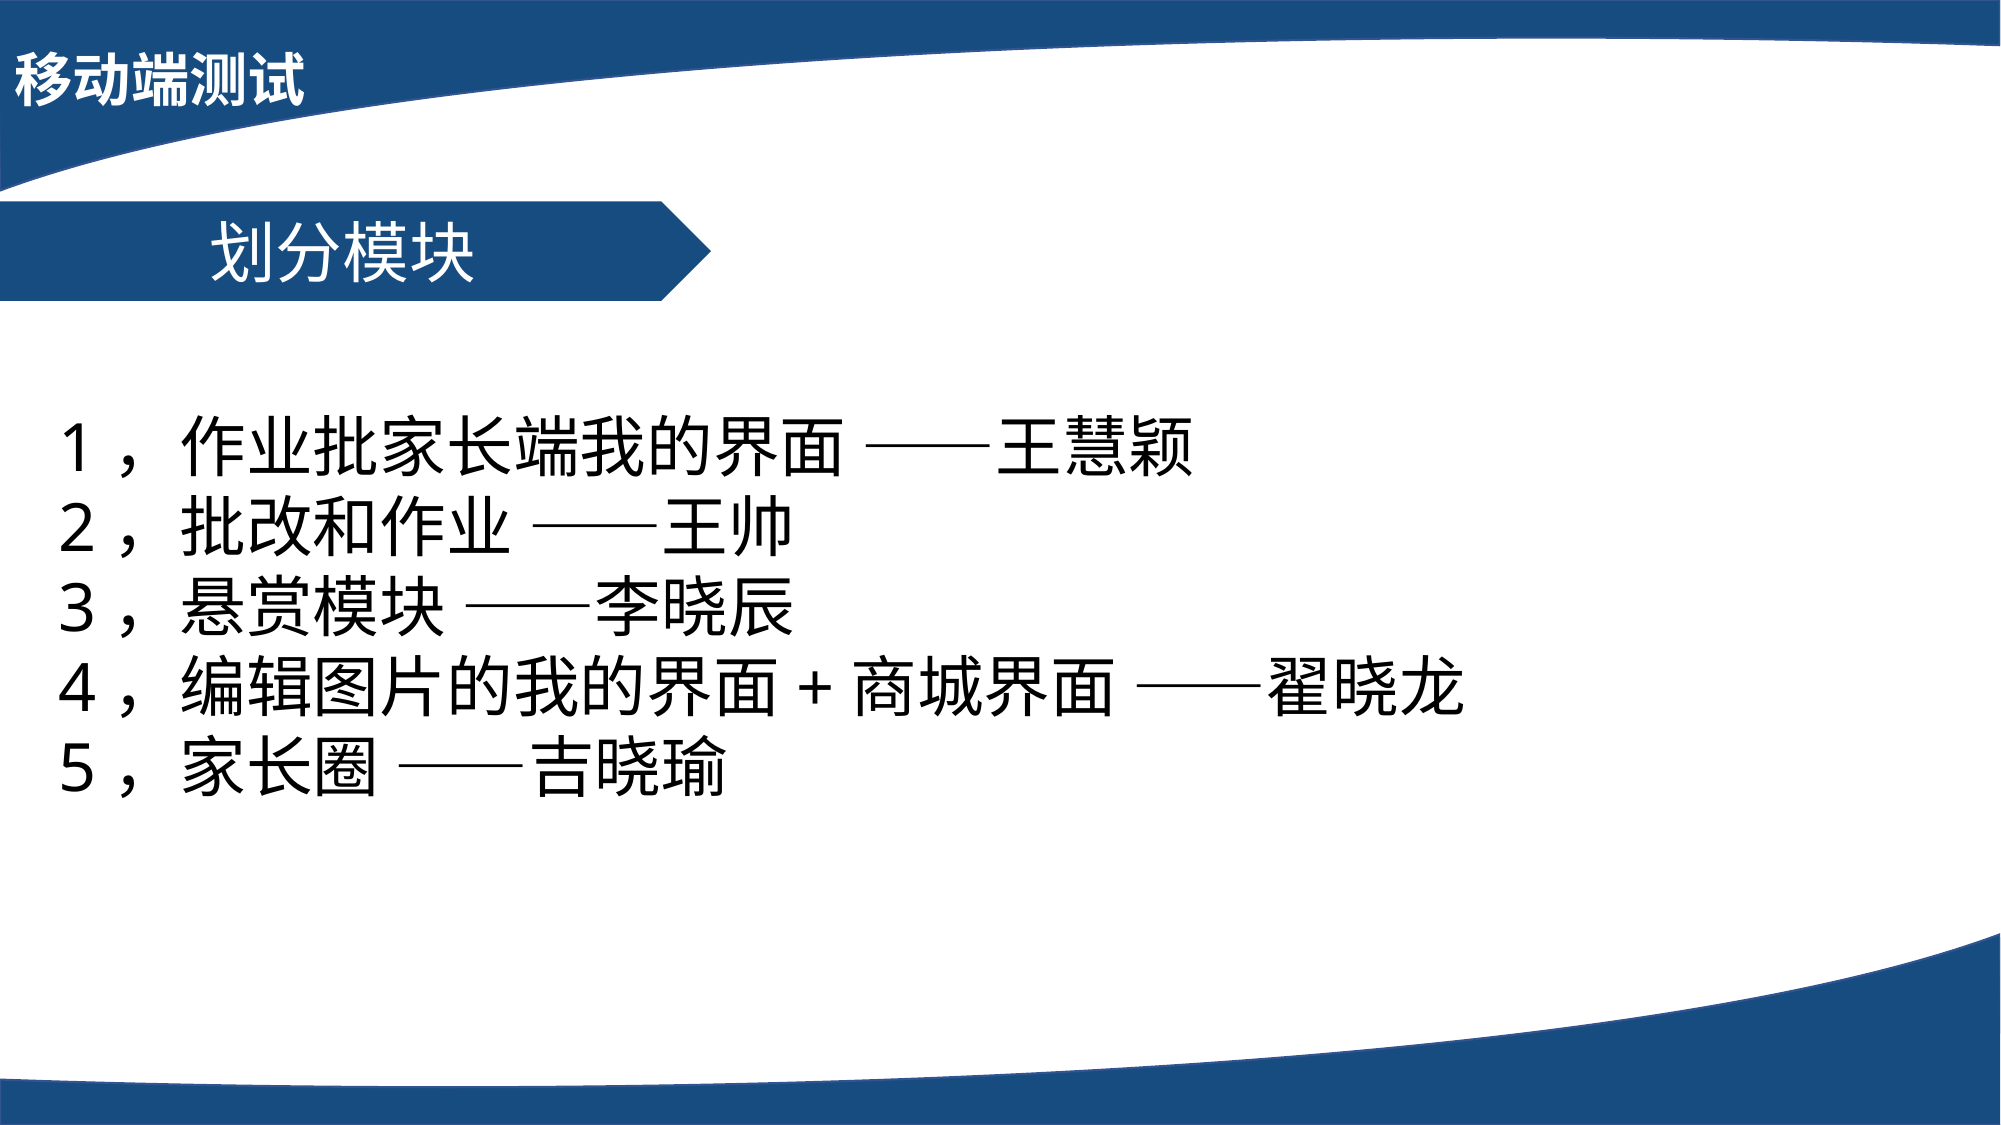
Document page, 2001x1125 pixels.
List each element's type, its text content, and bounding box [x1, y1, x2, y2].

text_box 划分模块 [0, 201, 712, 301]
text_box 移动端测试 [0, 35, 421, 121]
text_box 1，作业批家长端我的界面 ——王慧颖 2，批改和作业 ——王帅 3，悬赏模块 ——李晓辰 4，编辑图片的我的界面+商城界面 ——翟晓龙 5，家长圈 ——吉晓瑜 [43, 397, 2000, 892]
